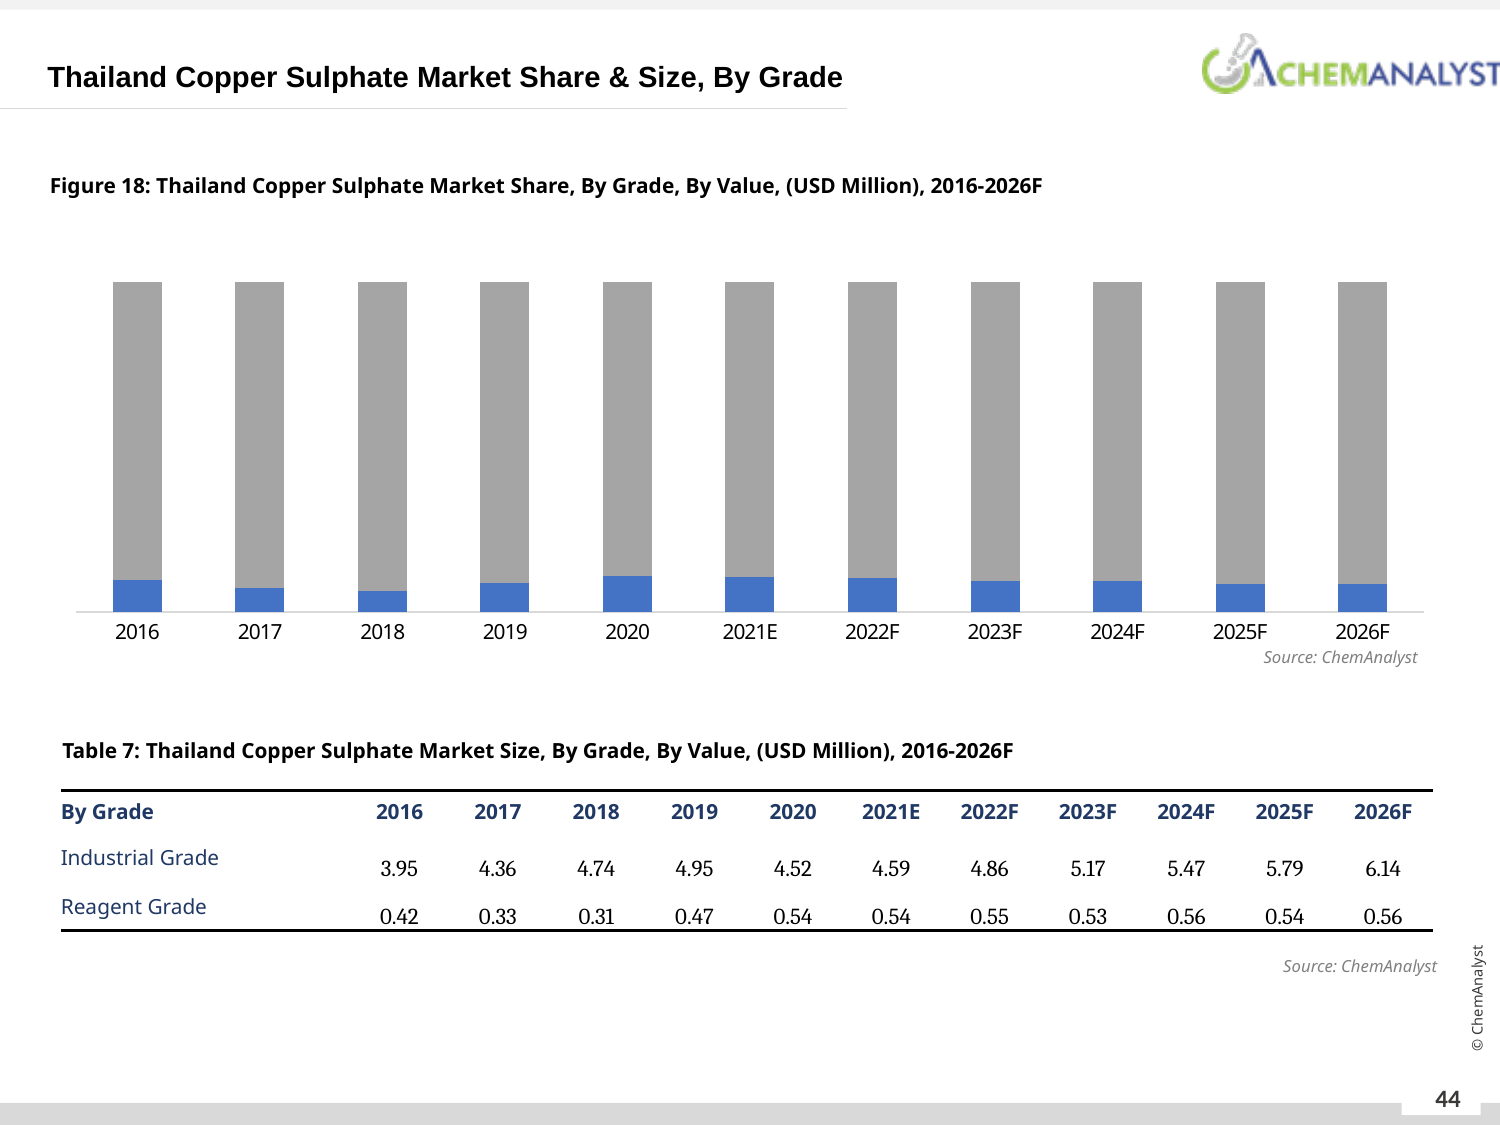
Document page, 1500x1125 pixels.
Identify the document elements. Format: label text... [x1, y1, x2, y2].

table_header 2026F [1334, 792, 1433, 833]
table_header 2025F [1236, 792, 1334, 833]
table_cell 0.55 [941, 882, 1039, 929]
chart [47, 207, 1453, 655]
table_cell 5.47 [1137, 833, 1236, 882]
table_cell 4.36 [449, 833, 547, 882]
table_cell 6.14 [1334, 833, 1433, 882]
text_box Source: ChemAnalyst [1070, 655, 1433, 675]
table_cell 0.56 [1137, 882, 1236, 929]
table_cell 0.33 [449, 882, 547, 929]
table_header 2021E [842, 792, 941, 833]
text_box Figure 18: Thailand Copper Sulphate Market Share, By Grade, By Value, (USD Million), 2016-2026F [35, 152, 1359, 205]
picture [1202, 33, 1500, 94]
table_header 2018 [547, 792, 645, 833]
table_header 2016 [350, 792, 449, 833]
table_cell 0.42 [350, 882, 449, 929]
table_header 2023F [1039, 792, 1137, 833]
text_box Table 7: Thailand Copper Sulphate Market Size, By Grade, By Value, (USD Million), 2016-2026F [47, 717, 1372, 770]
table_cell Reagent Grade [61, 882, 350, 929]
table_cell 4.52 [744, 833, 842, 882]
table_cell 0.31 [547, 882, 645, 929]
table_cell 4.59 [842, 833, 941, 882]
table_cell 5.17 [1039, 833, 1137, 882]
table_header 2024F [1137, 792, 1236, 833]
table_header 2022F [941, 792, 1039, 833]
table_header By Grade [61, 792, 350, 833]
table_cell 0.54 [744, 882, 842, 929]
table_cell 3.95 [350, 833, 449, 882]
table_cell 0.54 [842, 882, 941, 929]
text_box Source: ChemAnalyst [1090, 948, 1453, 984]
table_cell 4.86 [941, 833, 1039, 882]
table_cell 4.95 [645, 833, 744, 882]
table_cell Industrial Grade [61, 833, 350, 882]
table_cell 5.79 [1236, 833, 1334, 882]
table_cell 0.47 [645, 882, 744, 929]
table_header 2019 [645, 792, 744, 833]
table_cell 0.53 [1039, 882, 1137, 929]
table_cell 4.74 [547, 833, 645, 882]
text_box Thailand Copper Sulphate Market Share & Size, By Grade [32, 50, 1496, 101]
table_header 2017 [449, 792, 547, 833]
table_cell 0.56 [1334, 882, 1433, 929]
table_cell 0.54 [1236, 882, 1334, 929]
table_header 2020 [744, 792, 842, 833]
